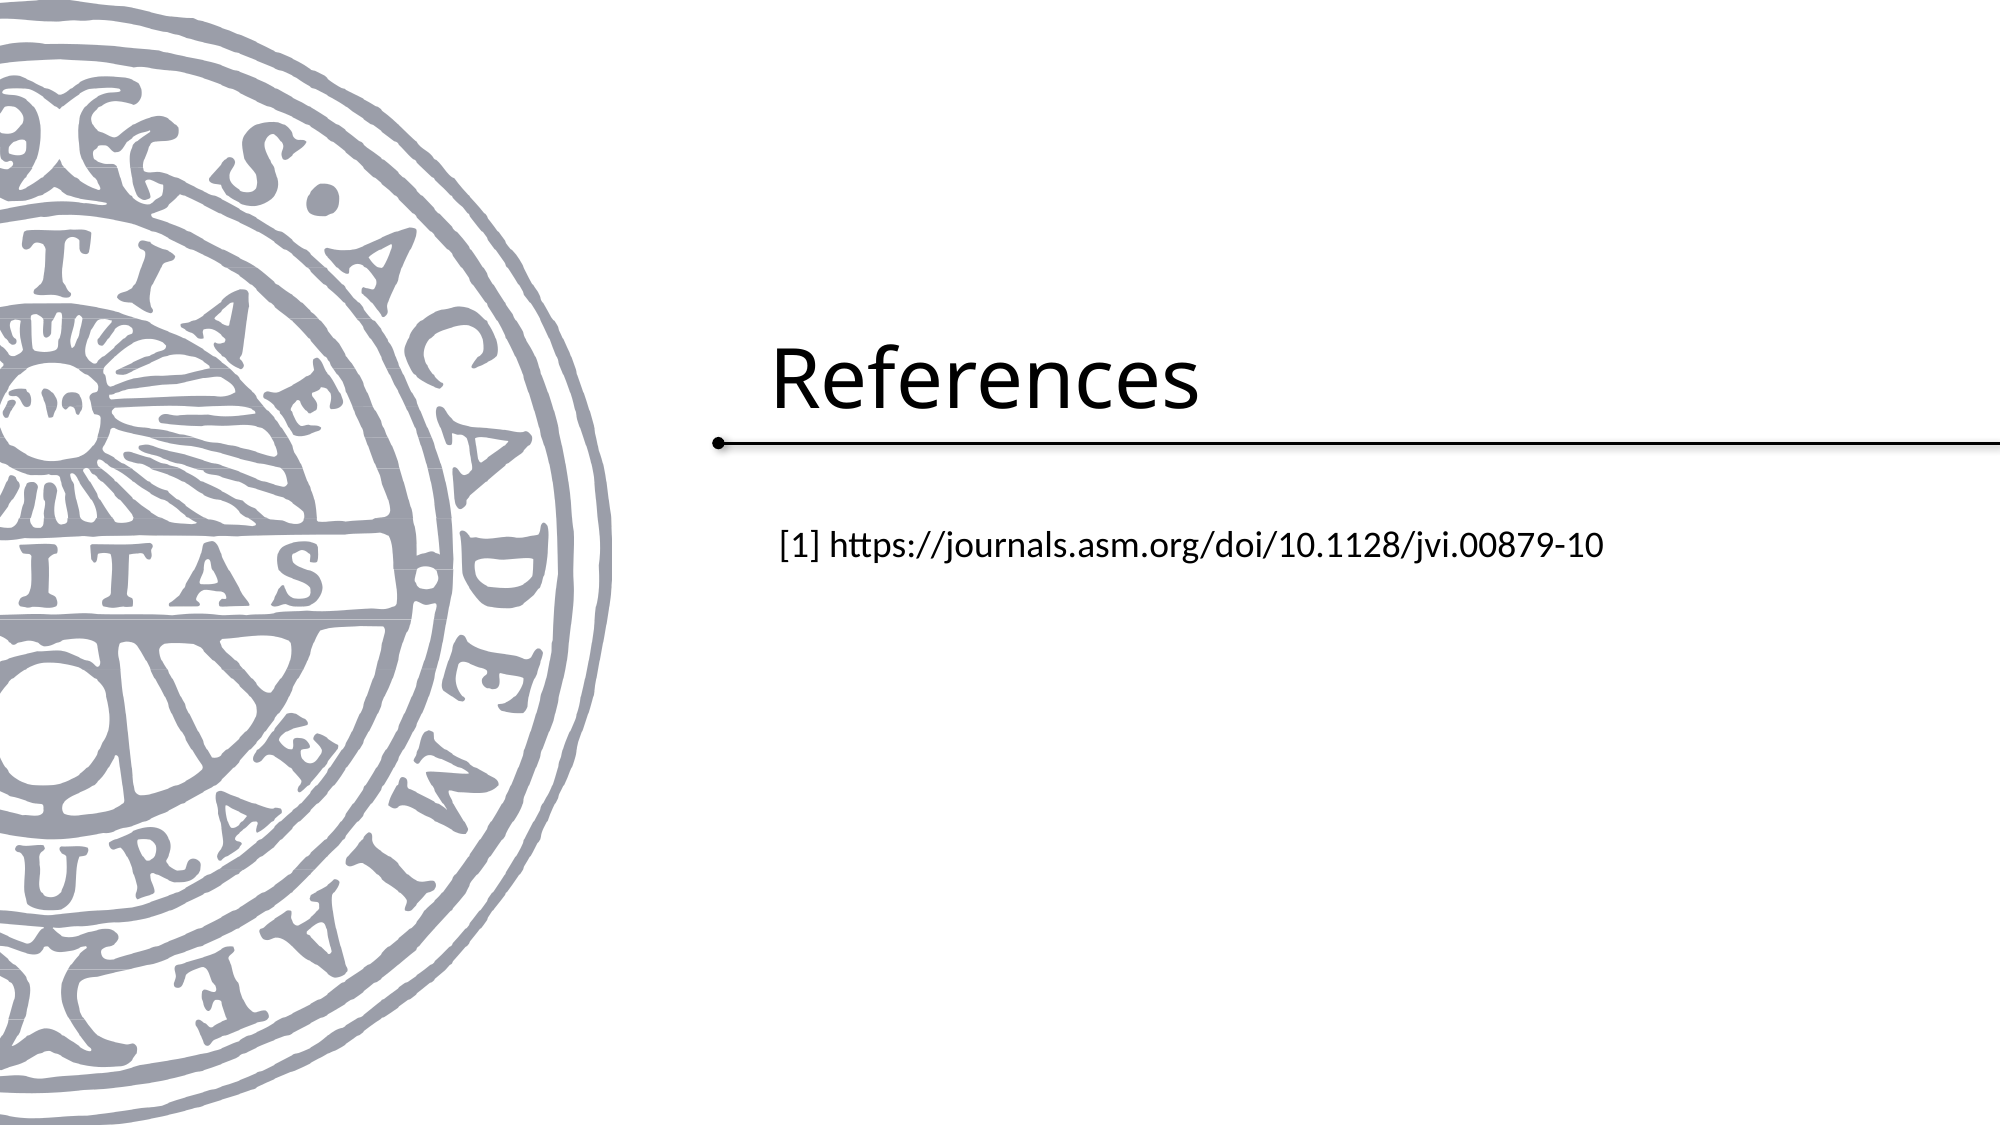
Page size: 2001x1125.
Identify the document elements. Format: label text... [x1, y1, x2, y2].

picture [0, 0, 612, 1125]
text_box References [754, 317, 1923, 433]
text_box [1] https://journals.asm.org/doi/10.1128/jvi.00879-10 [764, 513, 1953, 573]
